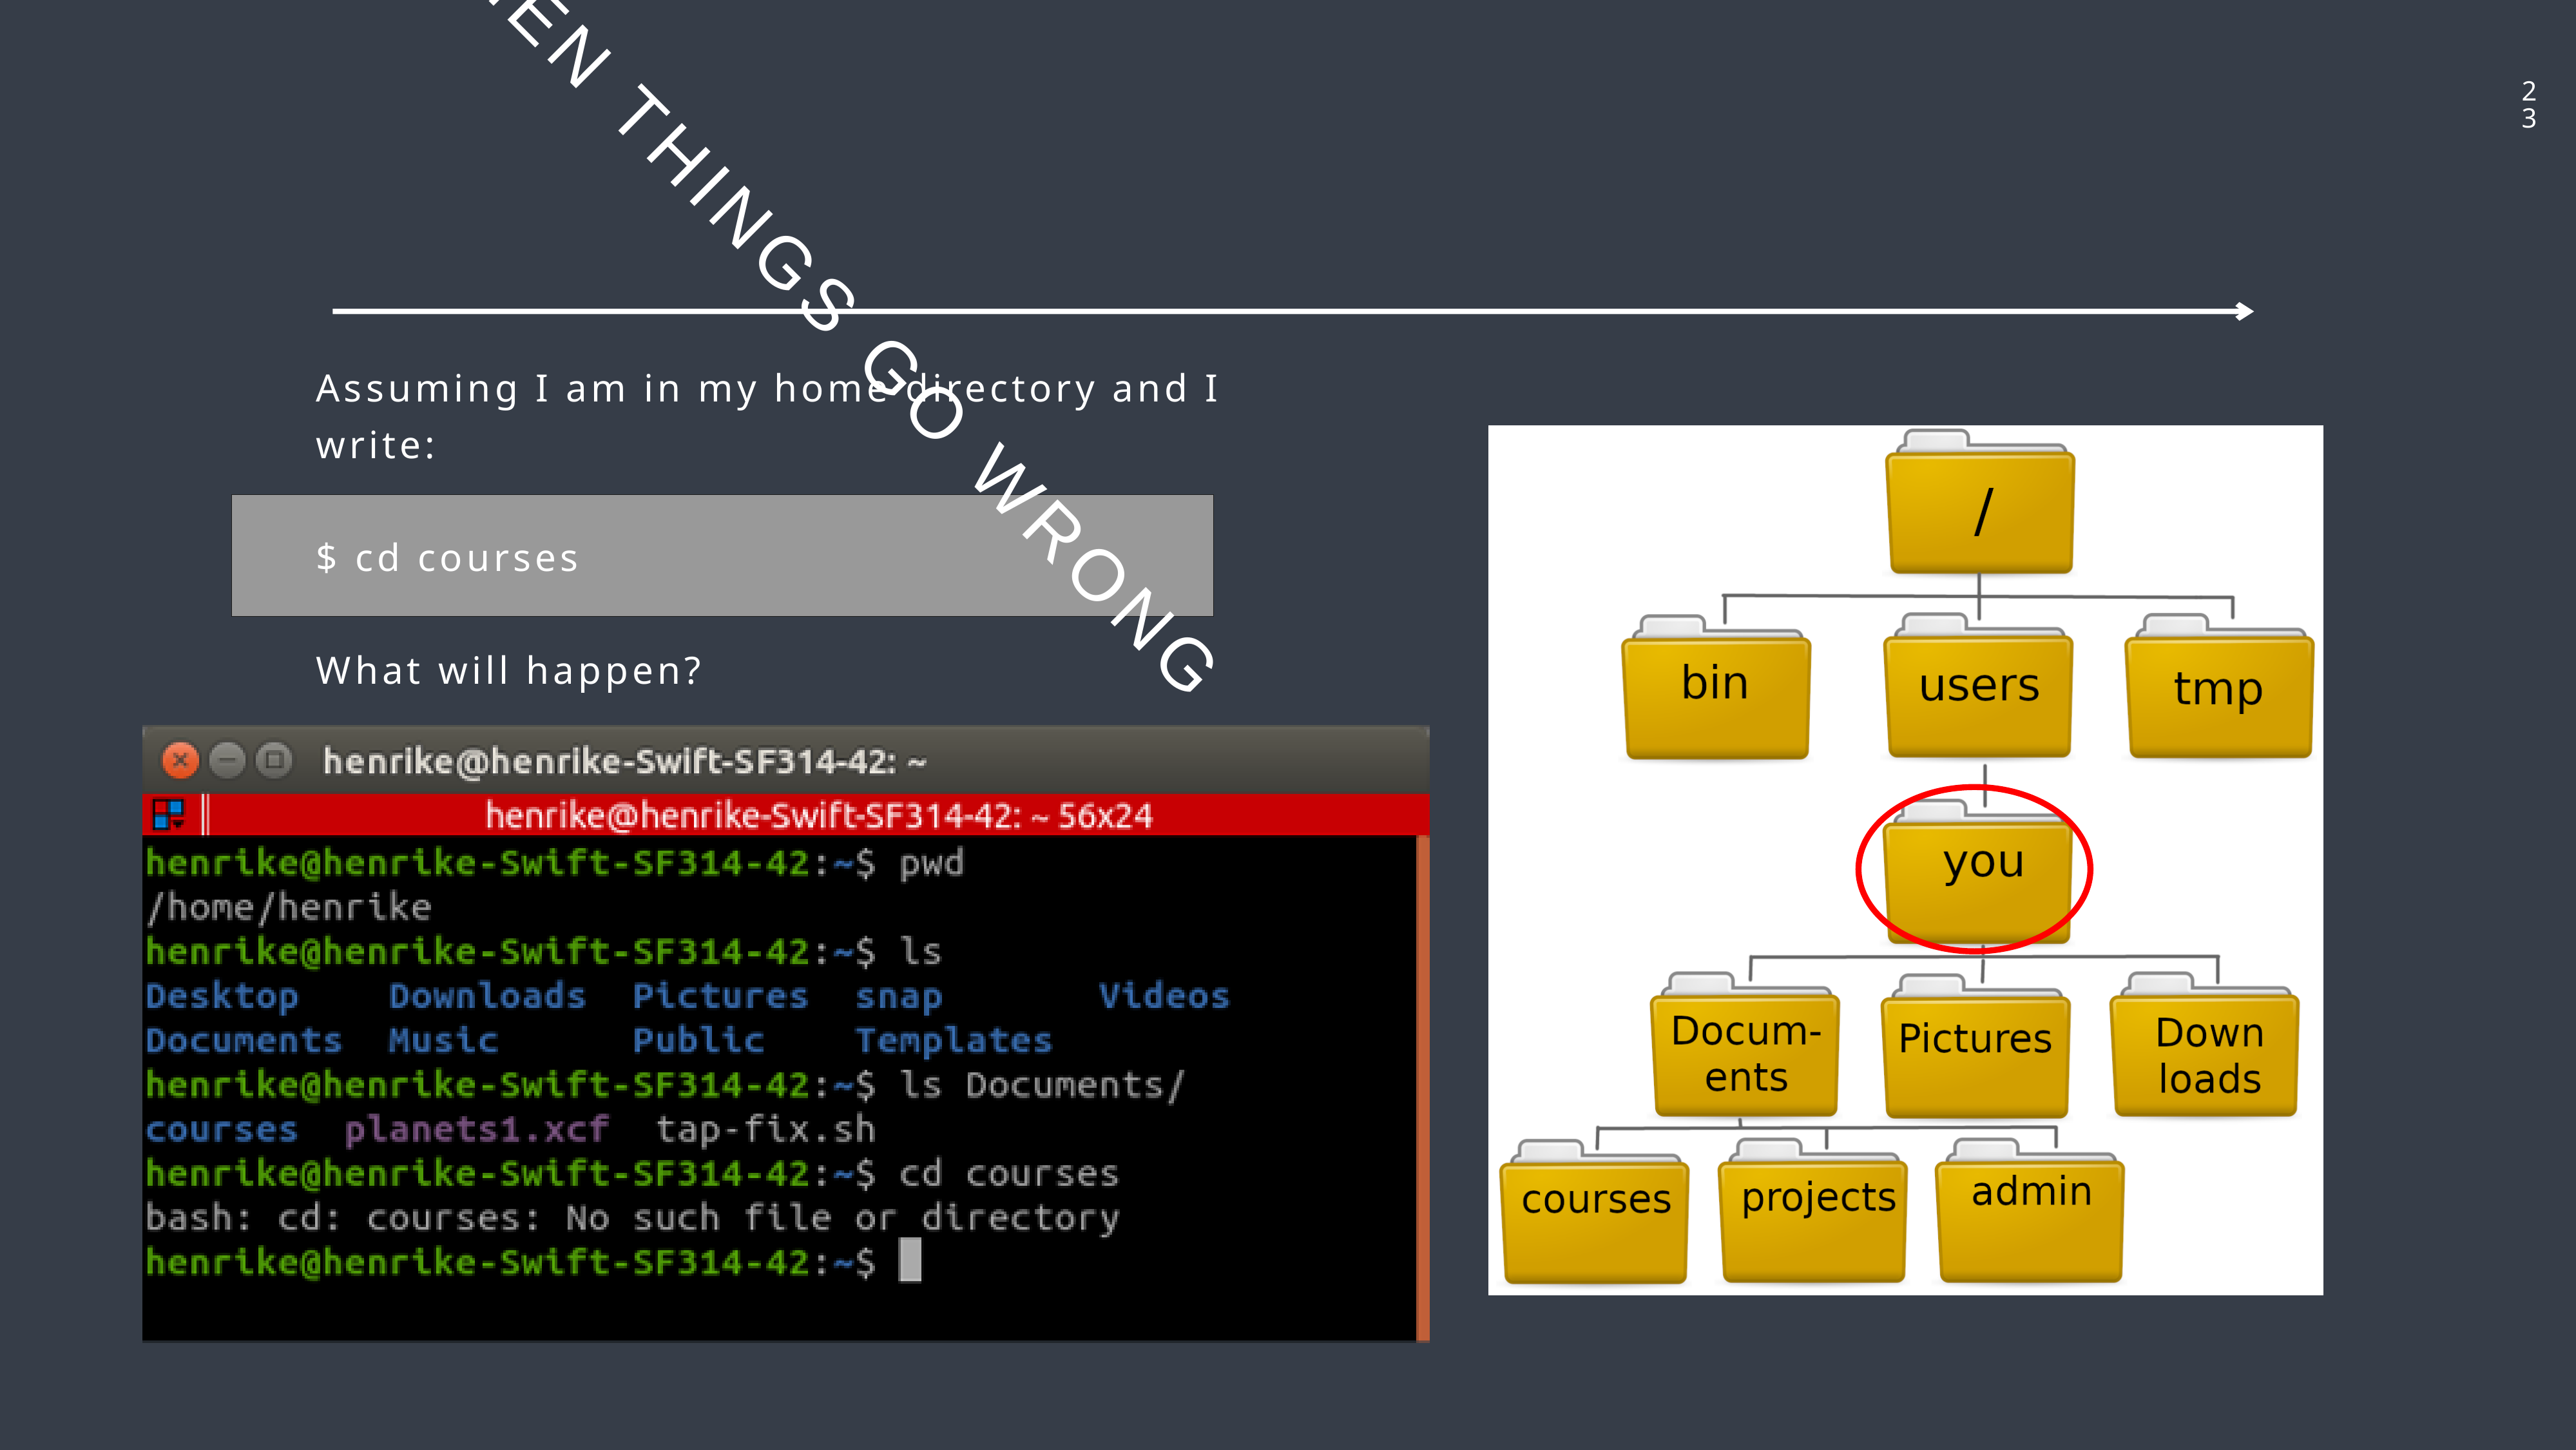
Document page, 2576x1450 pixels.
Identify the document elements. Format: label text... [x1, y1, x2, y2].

text_box Assuming I am in my home directory and I write: $ cd courses What will happen? [306, 348, 1327, 723]
text_box [231, 494, 306, 617]
picture [1488, 425, 2323, 1295]
picture [142, 725, 1430, 1343]
text_box 23 [2512, 64, 2552, 117]
